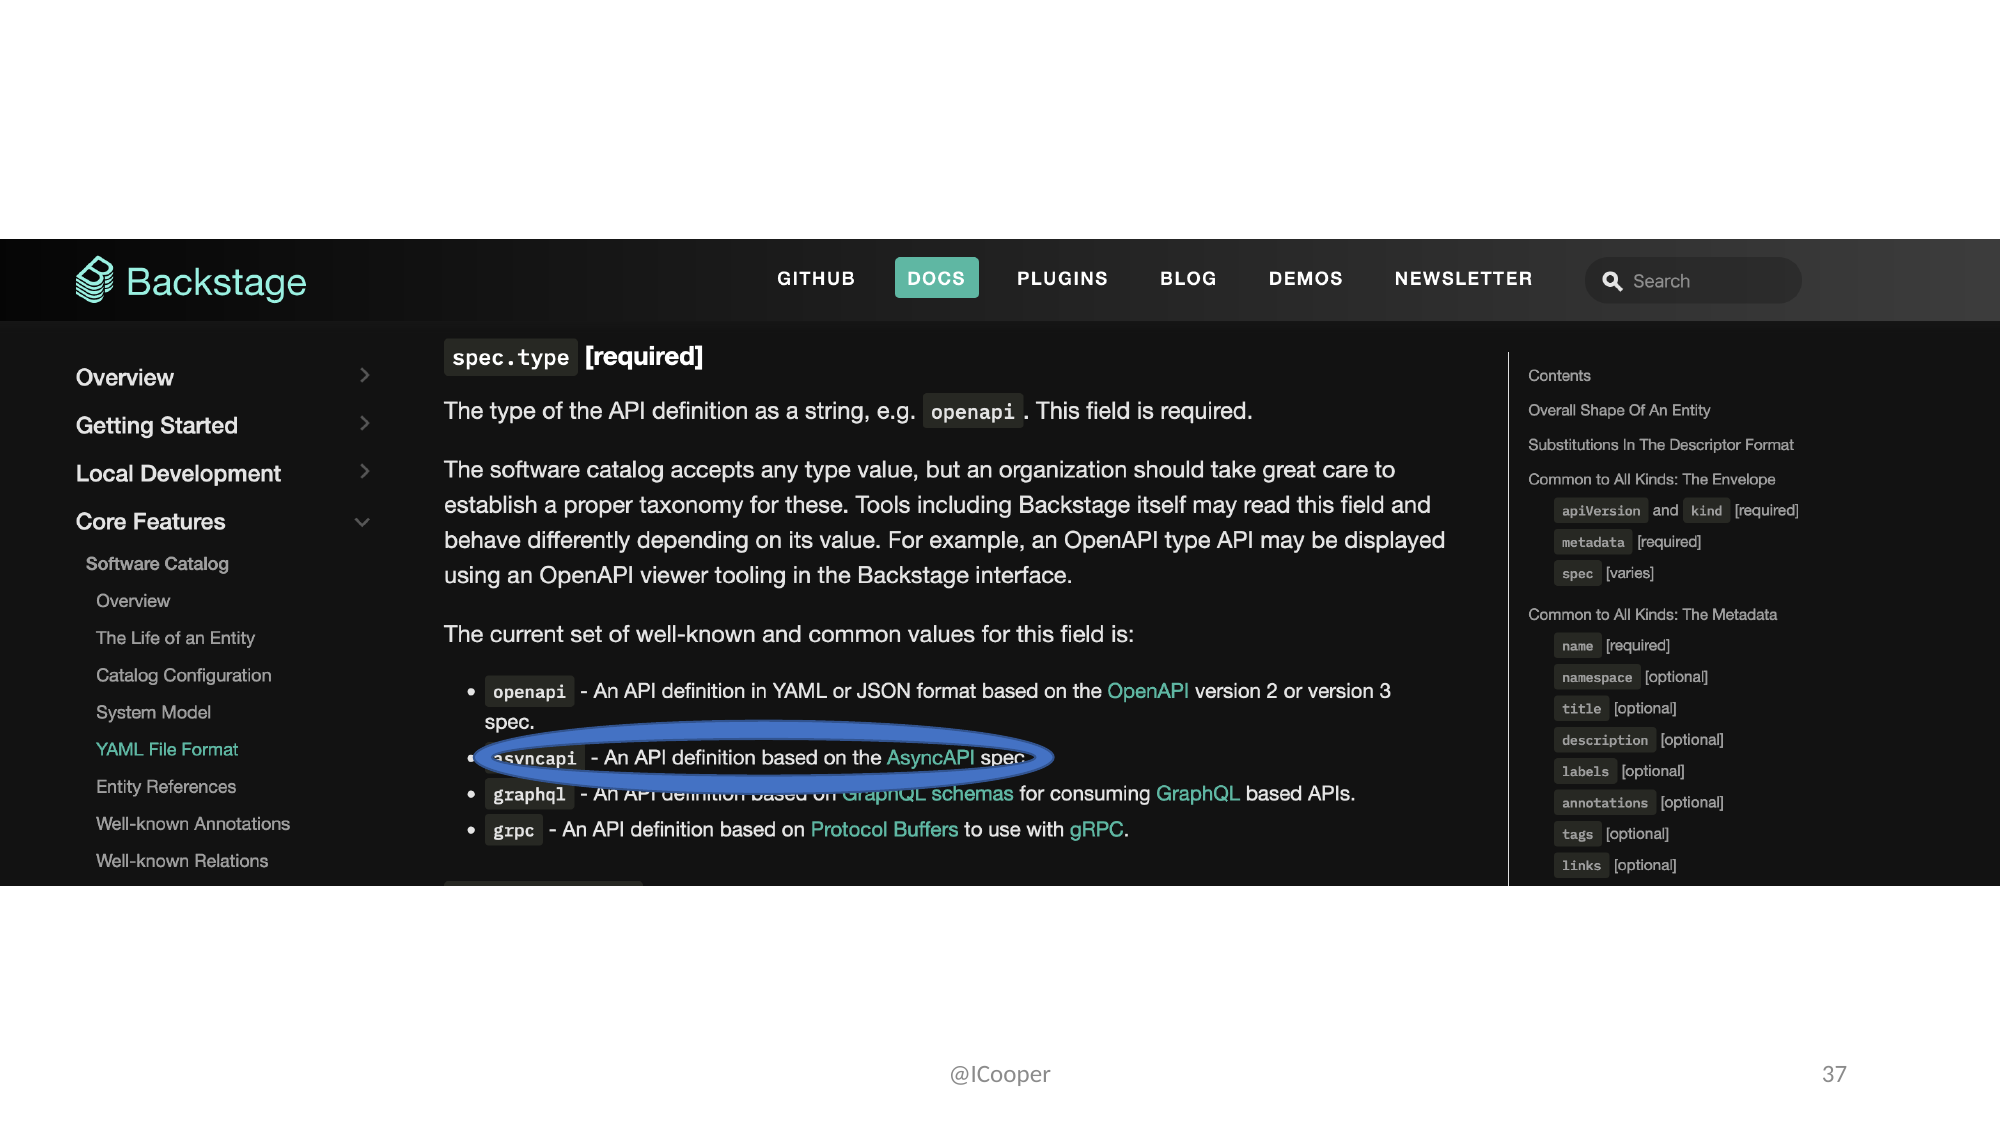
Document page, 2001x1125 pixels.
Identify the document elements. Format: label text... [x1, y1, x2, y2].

picture [0, 239, 2000, 886]
footer @ICooper [662, 1042, 1338, 1103]
slide_number 37 [1412, 1042, 1863, 1103]
